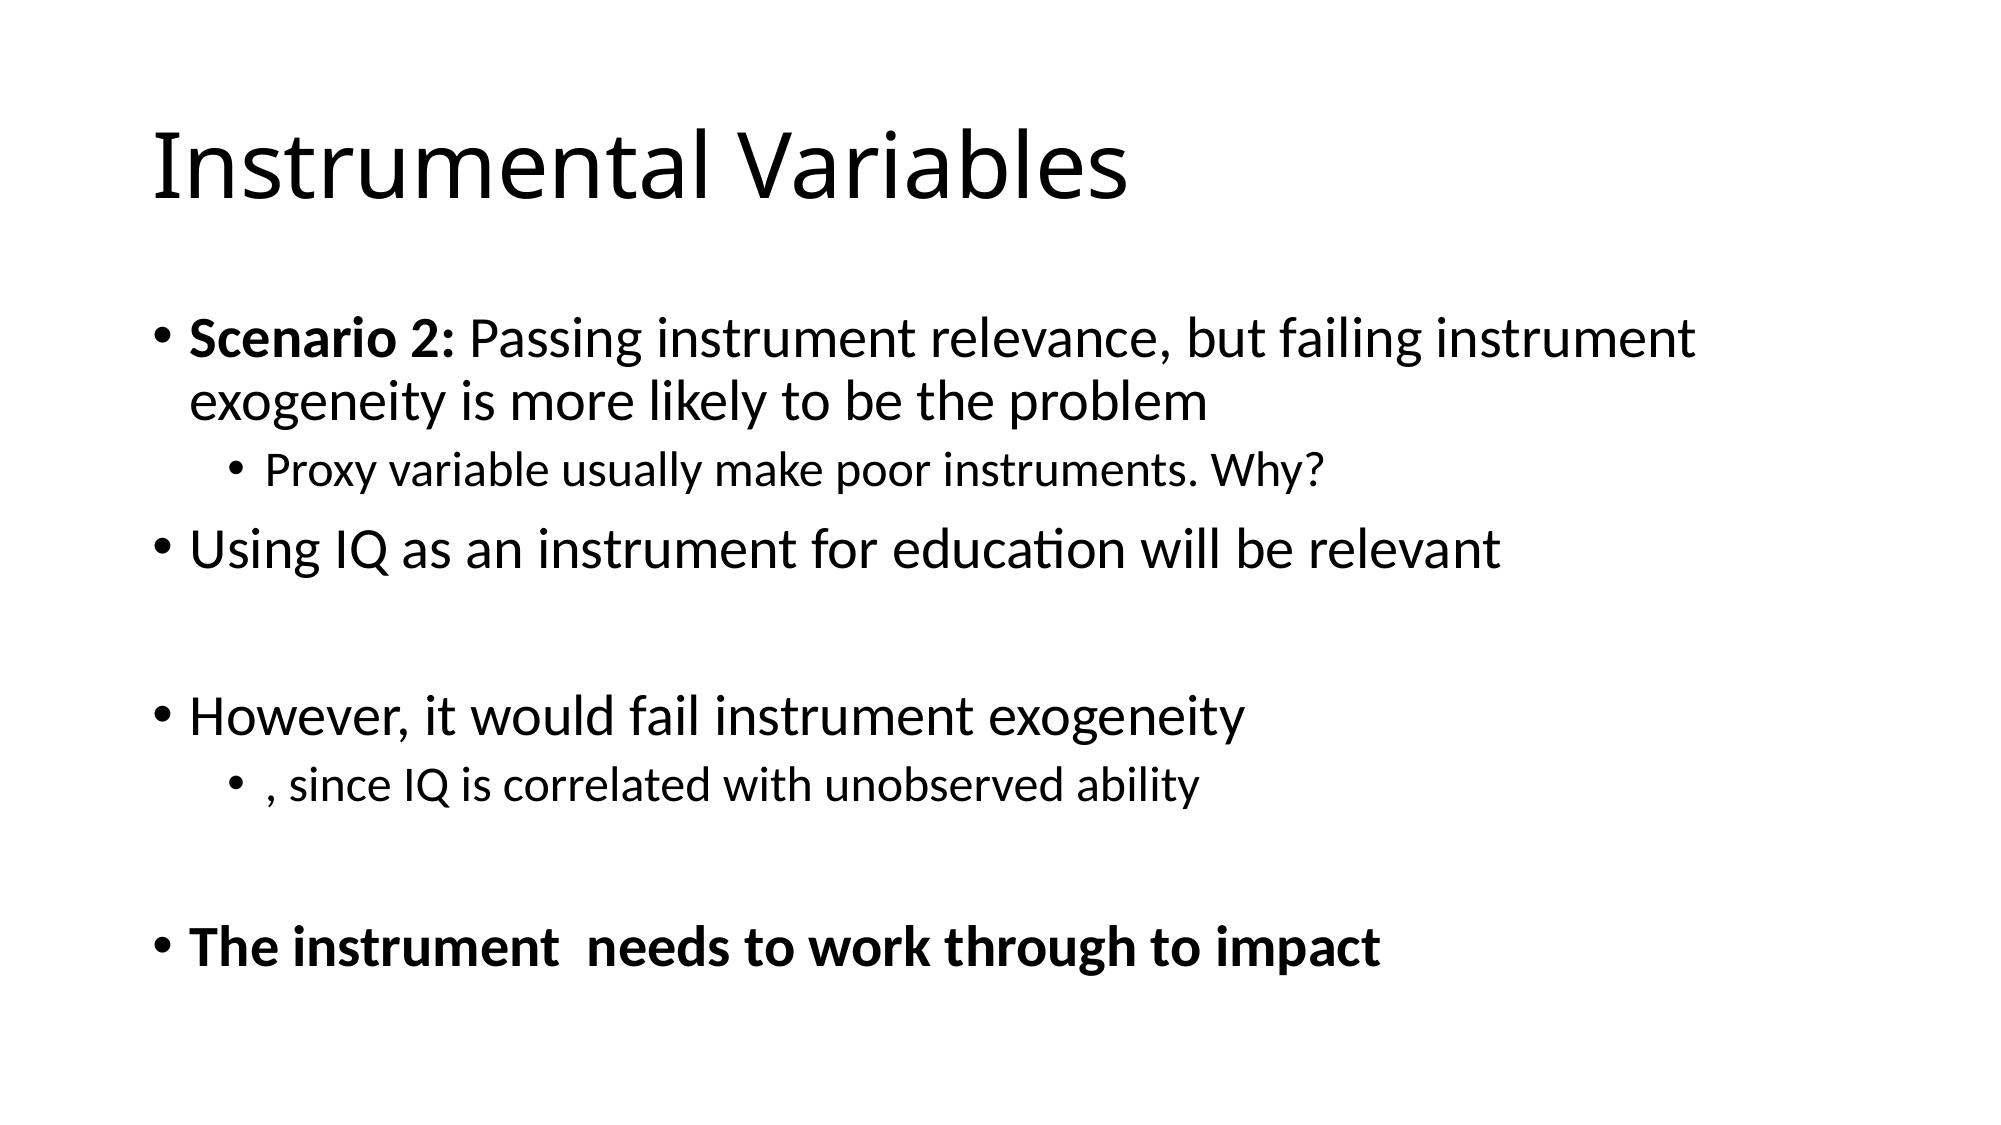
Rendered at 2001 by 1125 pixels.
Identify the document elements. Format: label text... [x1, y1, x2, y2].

title Instrumental Variables [137, 59, 1863, 278]
